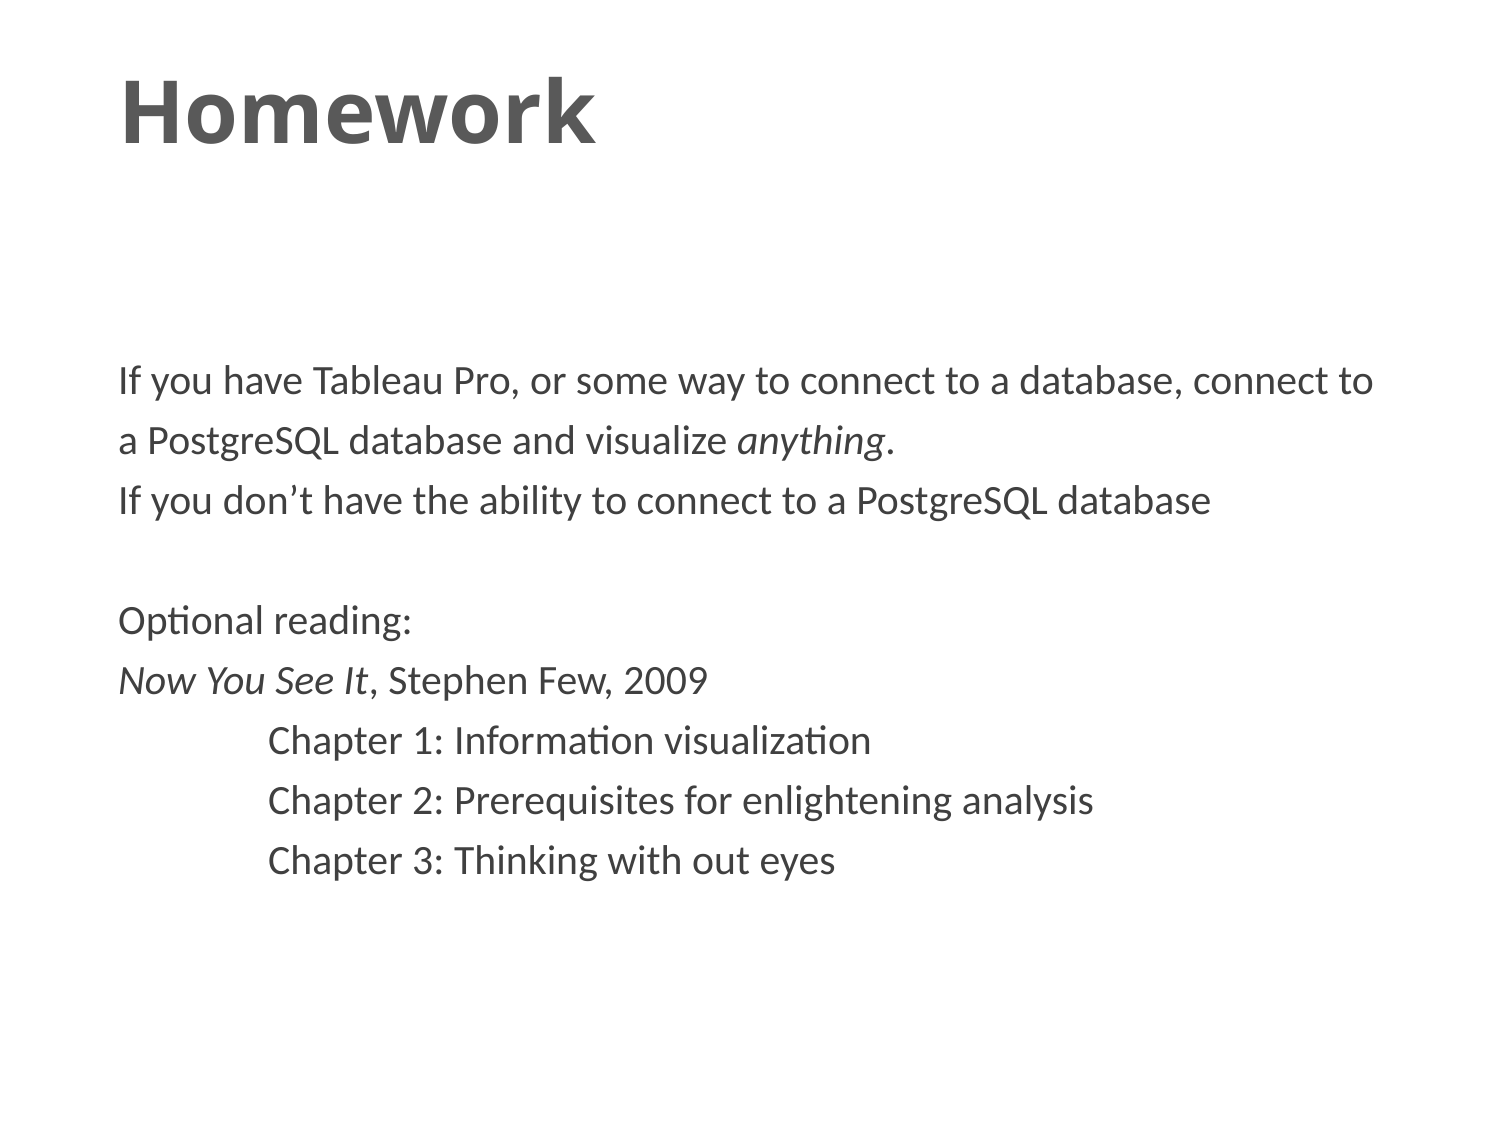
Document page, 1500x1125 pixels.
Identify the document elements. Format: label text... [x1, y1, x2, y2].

list If you have Tableau Pro, or some way to connect to a database, connect to a PostgreSQL database and visualize anything. If you don’t have the ability to connect to a PostgreSQL database Optional reading: Now You See It, Stephen Few, 2009 Chapter 1: Information visualization Chapter 2: Prerequisites for enlightening analysis Chapter 3: Thinking with out eyes [103, 212, 1397, 1014]
title Homework [103, 59, 1397, 170]
